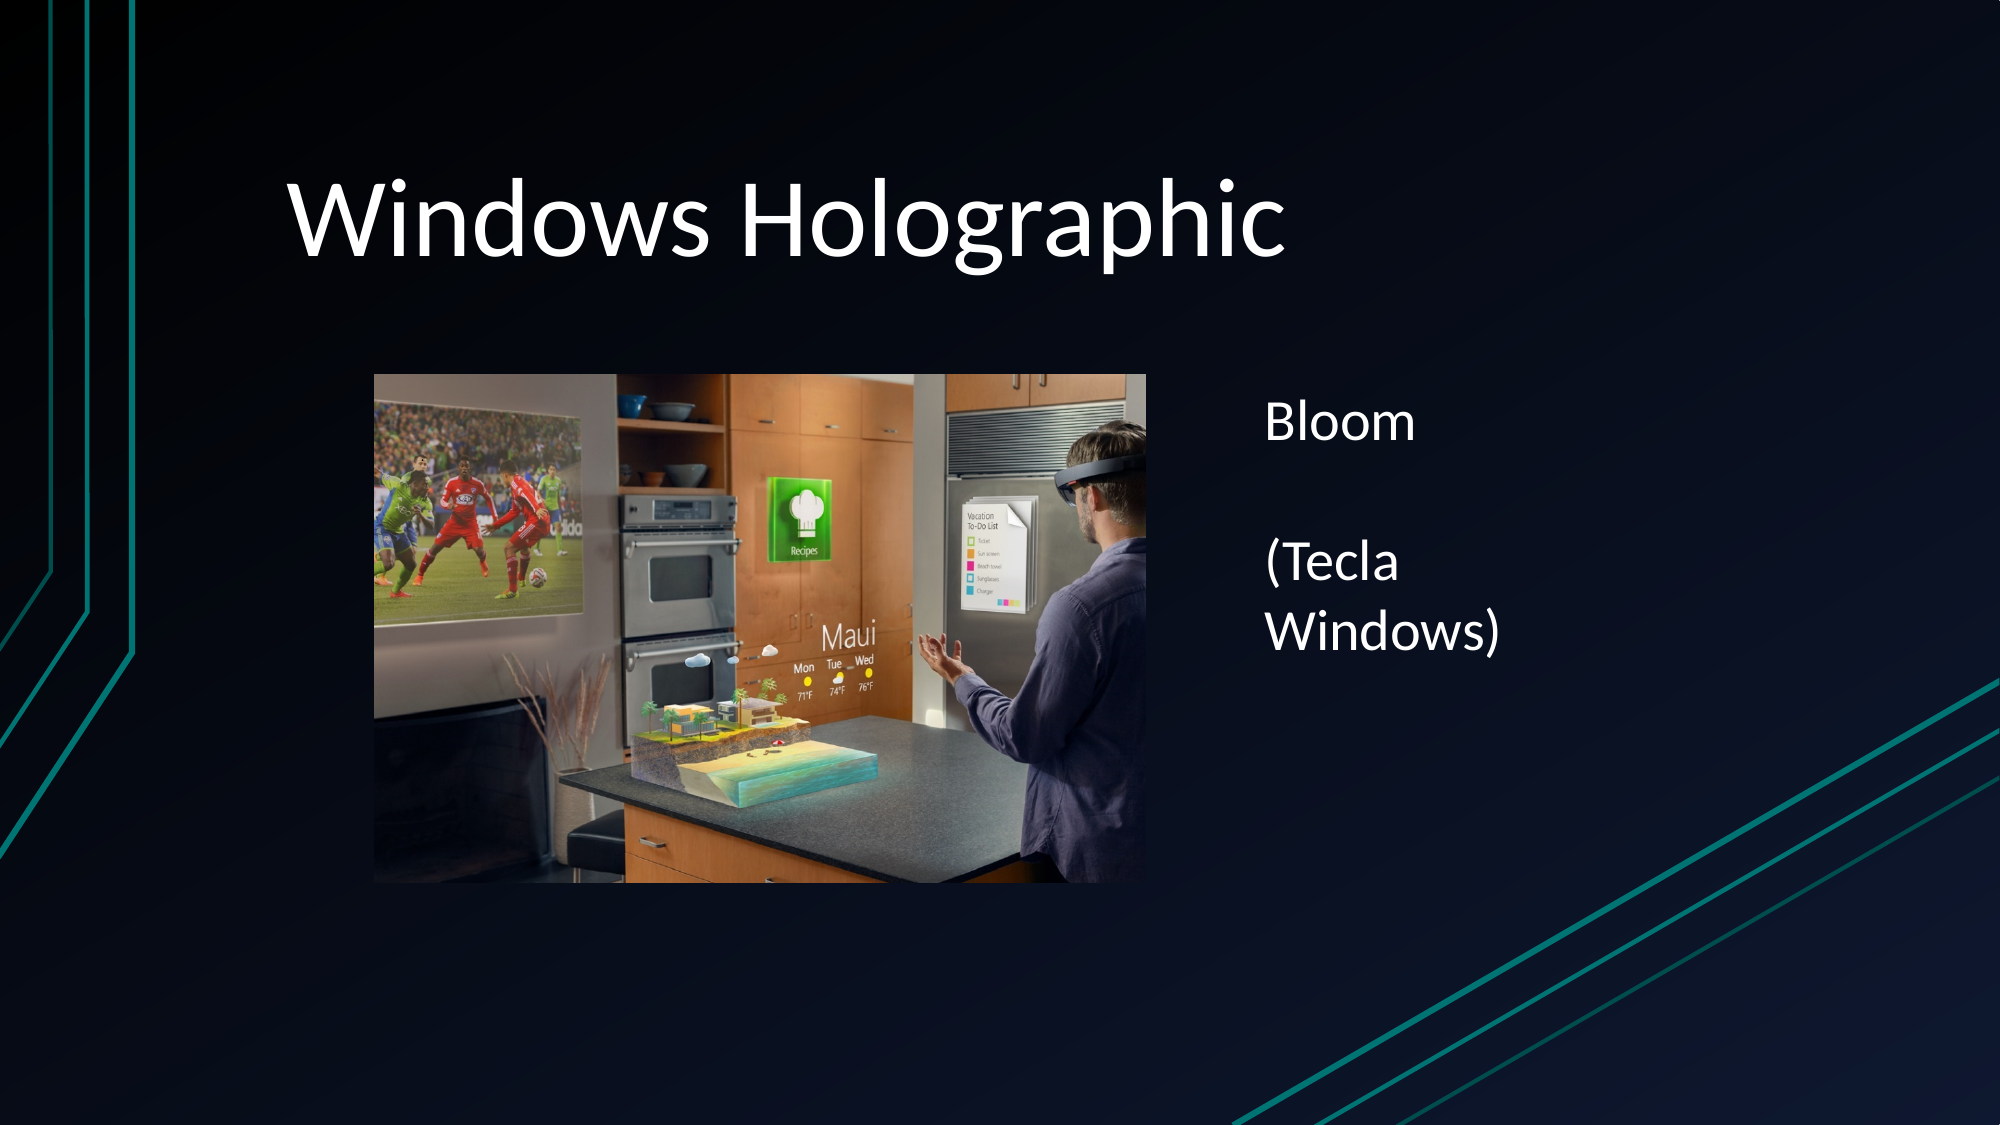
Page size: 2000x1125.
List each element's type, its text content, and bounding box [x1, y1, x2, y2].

text_box Bloom (Tecla Windows) [1249, 374, 1638, 670]
picture [374, 374, 1146, 883]
title Windows Holographic [266, 112, 1733, 291]
